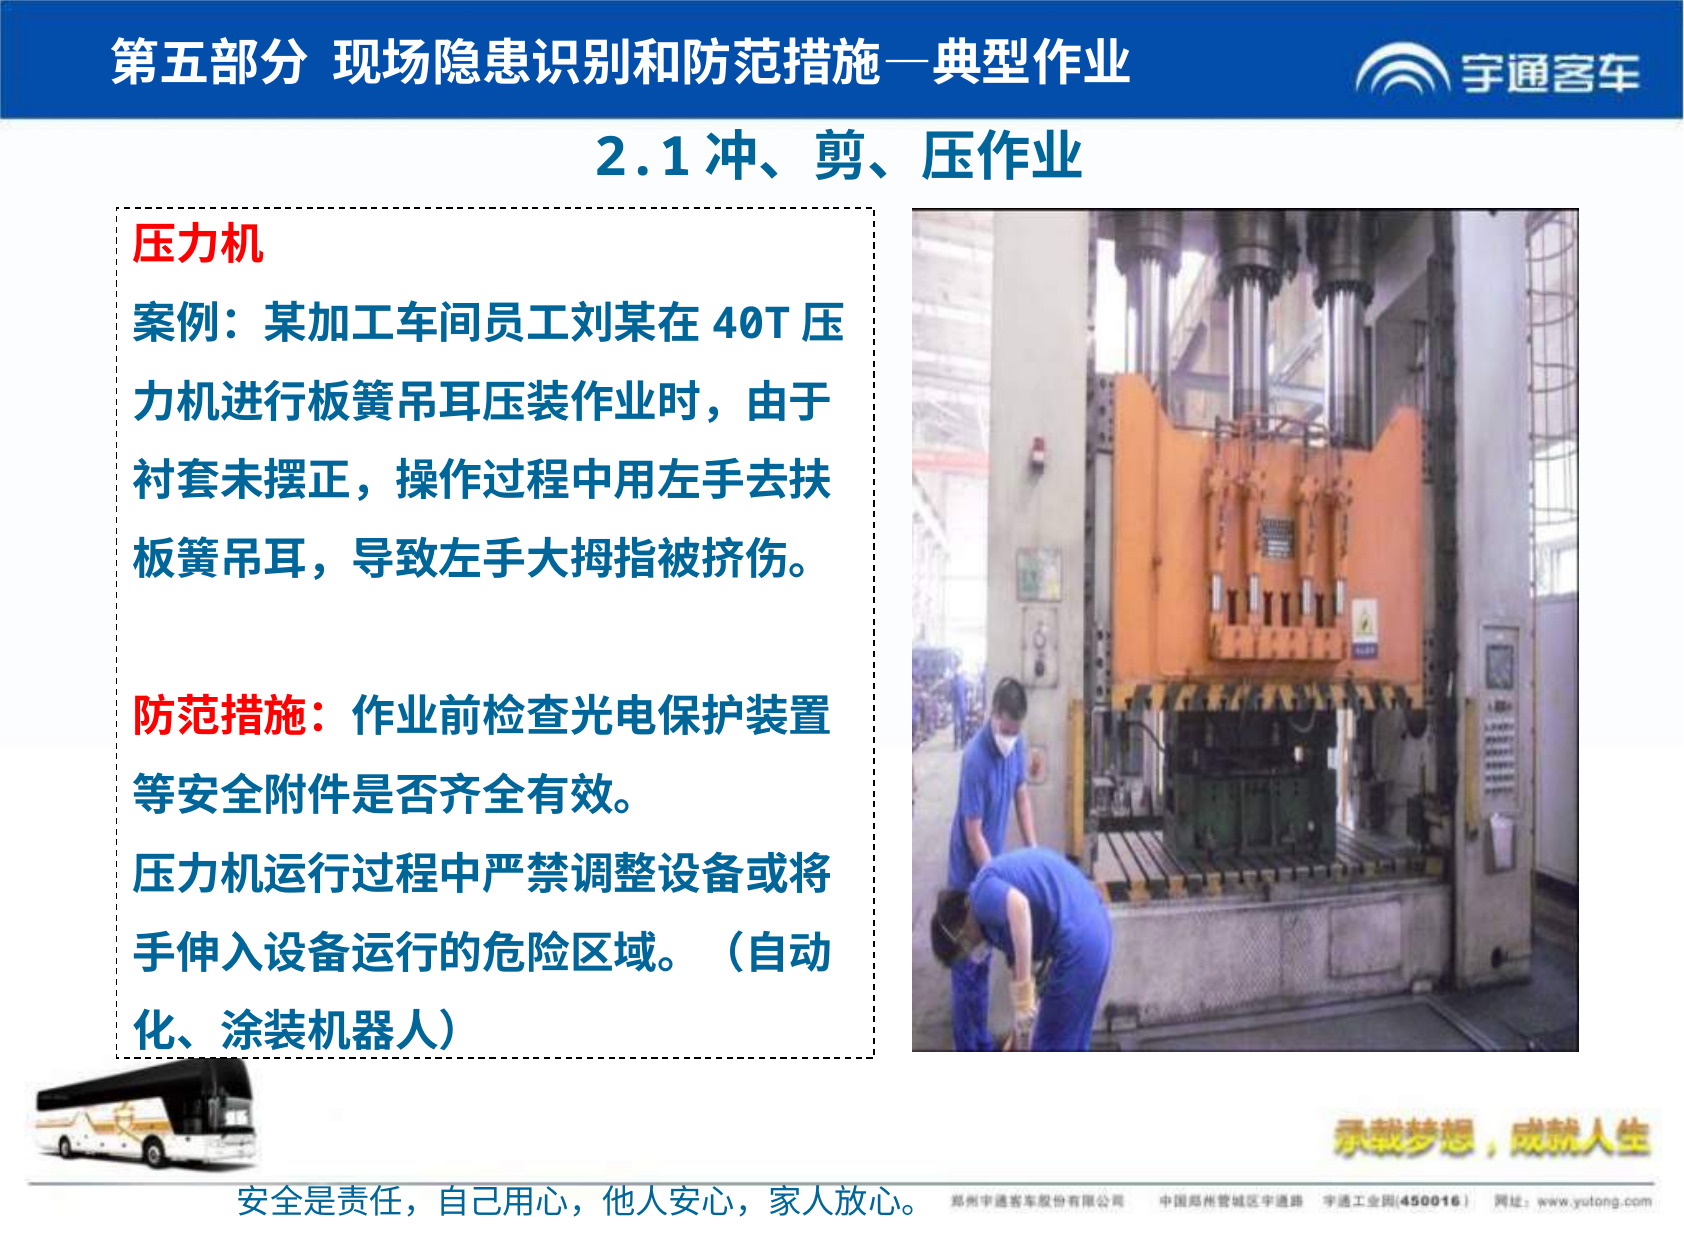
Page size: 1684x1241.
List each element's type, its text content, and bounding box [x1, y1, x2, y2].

text_box 2.1冲、剪、压作业 [62, 119, 1617, 186]
text_box 压力机 案例：某加工车间员工刘某在40T压力机进行板簧吊耳压装作业时，由于衬套未摆正，操作过程中用左手去扶板簧吊耳，导致左手大拇指被挤伤。 防范措施：作业前检查光电保护装置等安全附件是否齐全有效。 压力机运行过程中严禁调整设备或将手伸入设备运行的危险区域。（自动化、涂装机器人） [116, 207, 874, 1058]
picture [0, 0, 1684, 1241]
text_box 第五部分 现场隐患识别和防范措施—典型作业 [94, 22, 1288, 111]
